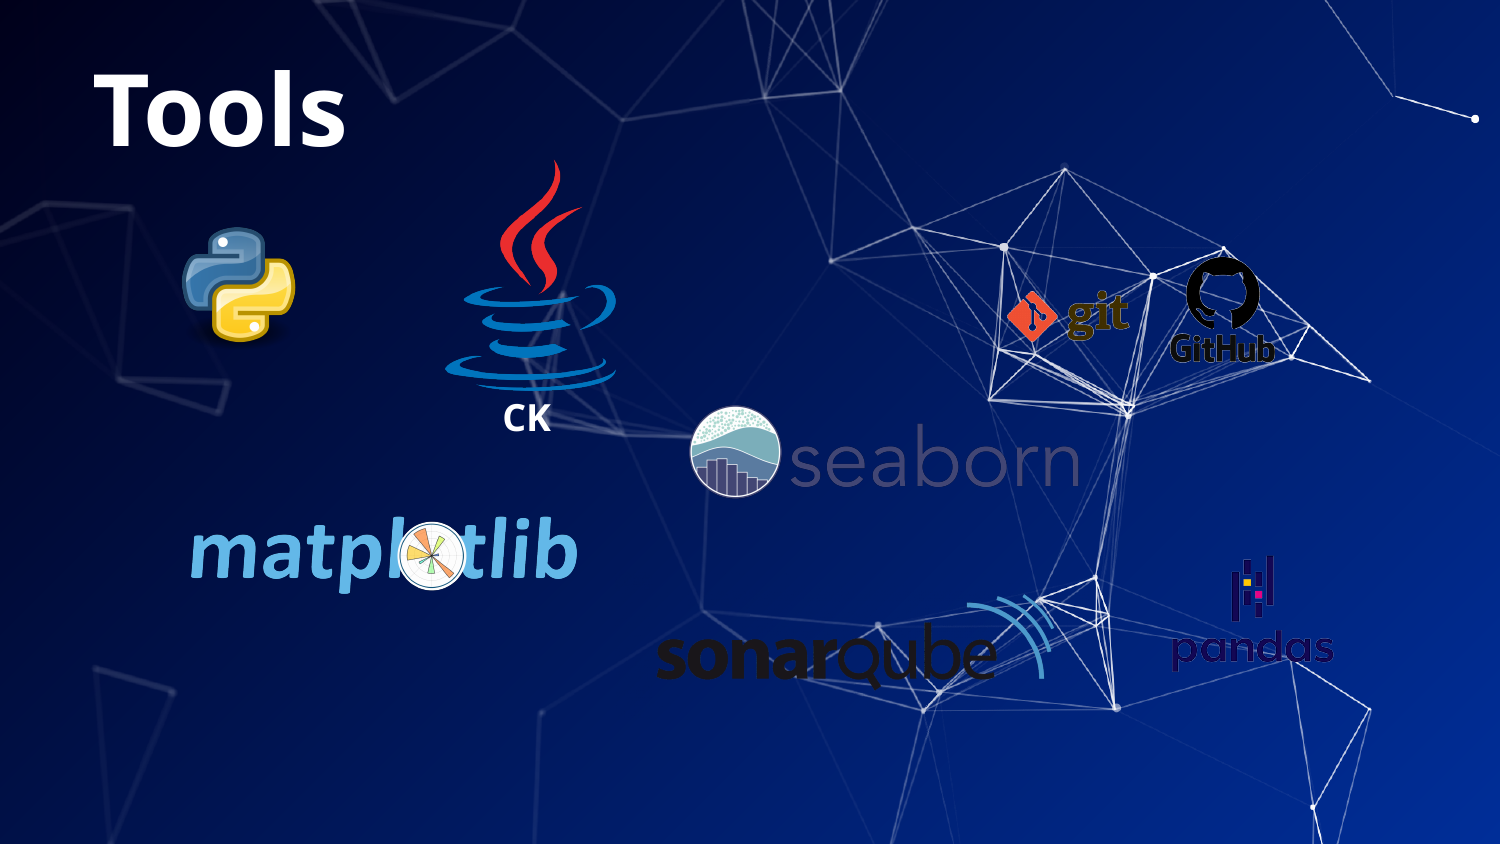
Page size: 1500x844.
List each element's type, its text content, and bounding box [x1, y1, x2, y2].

picture [0, 0, 1500, 844]
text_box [444, 159, 617, 440]
text_box Tools [92, 49, 1253, 167]
